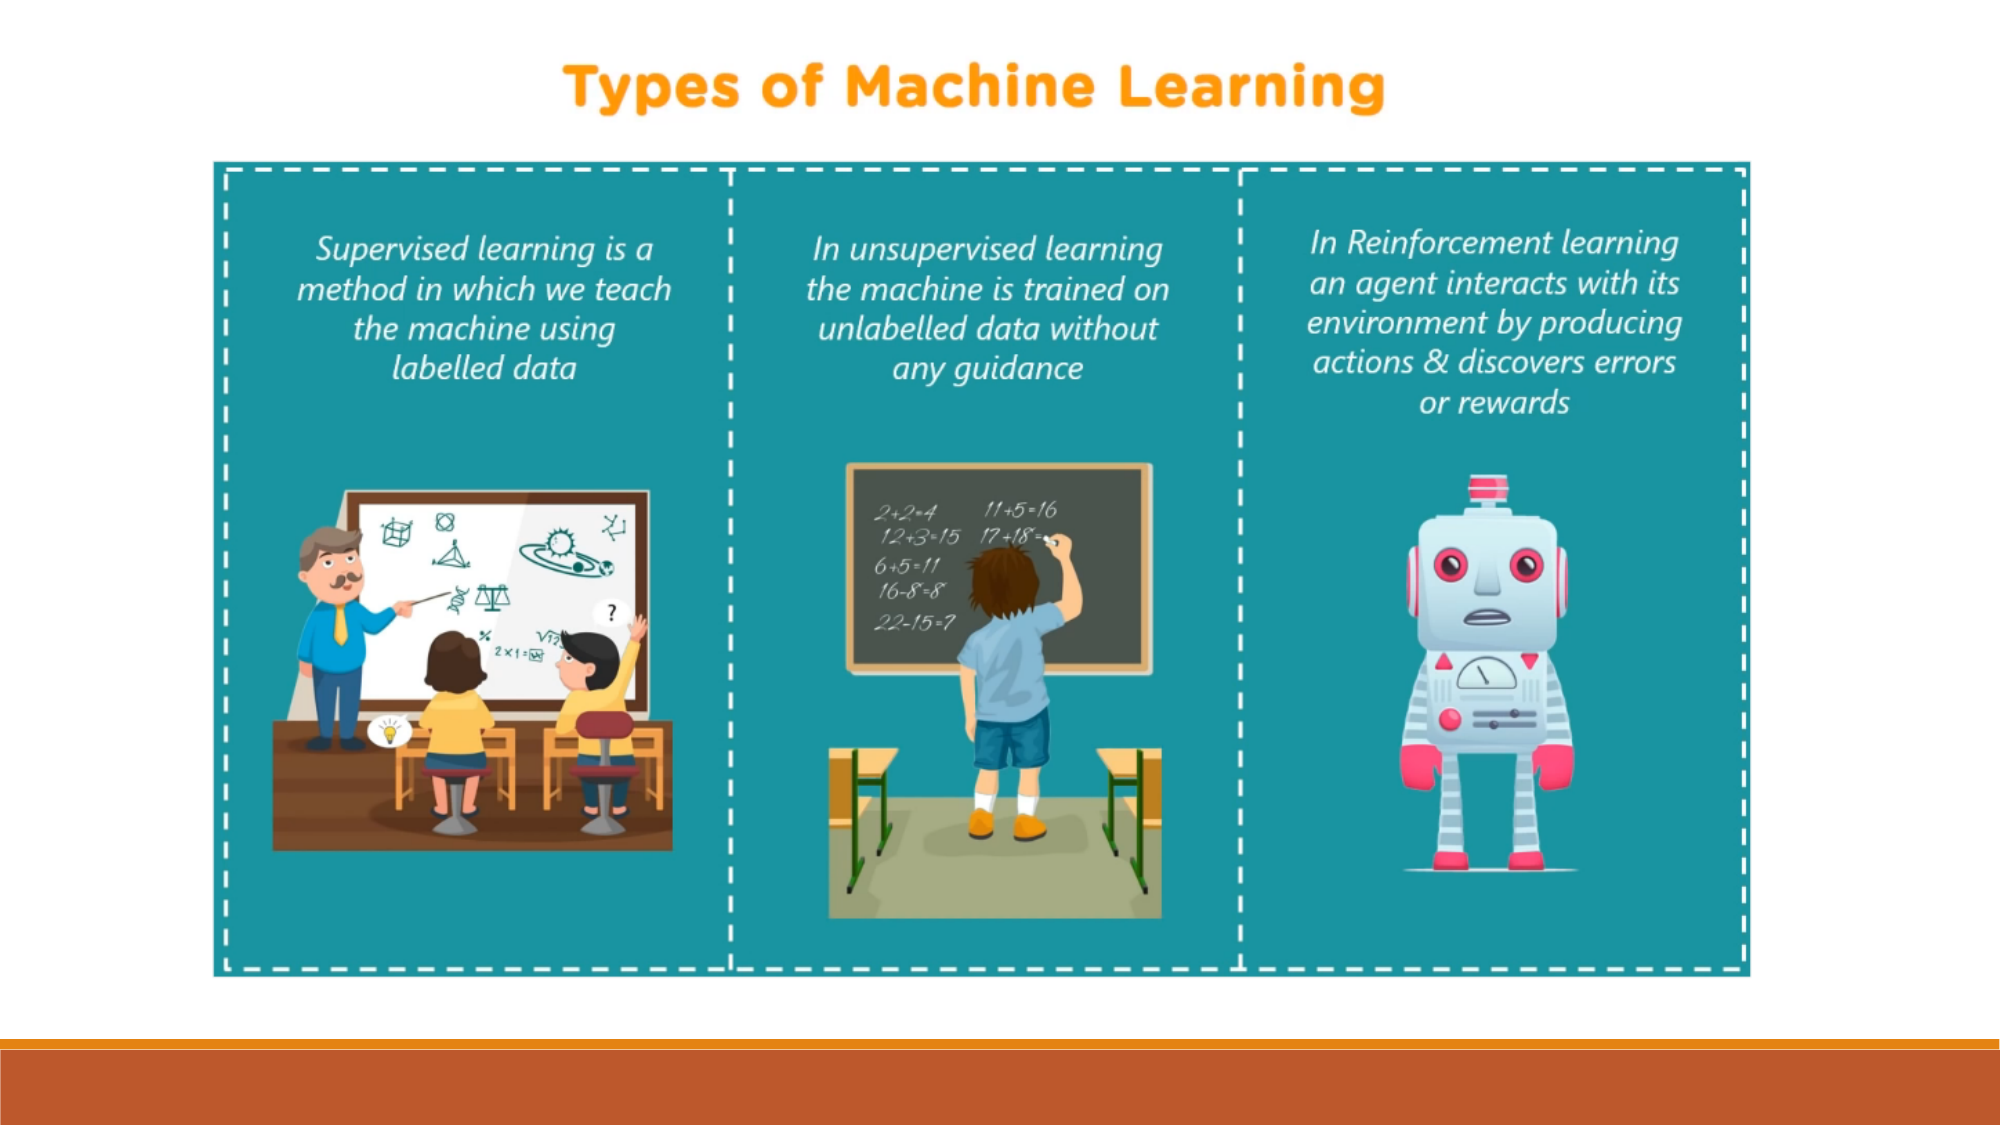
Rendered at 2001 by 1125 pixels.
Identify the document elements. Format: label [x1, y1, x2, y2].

picture [181, 0, 1779, 1028]
